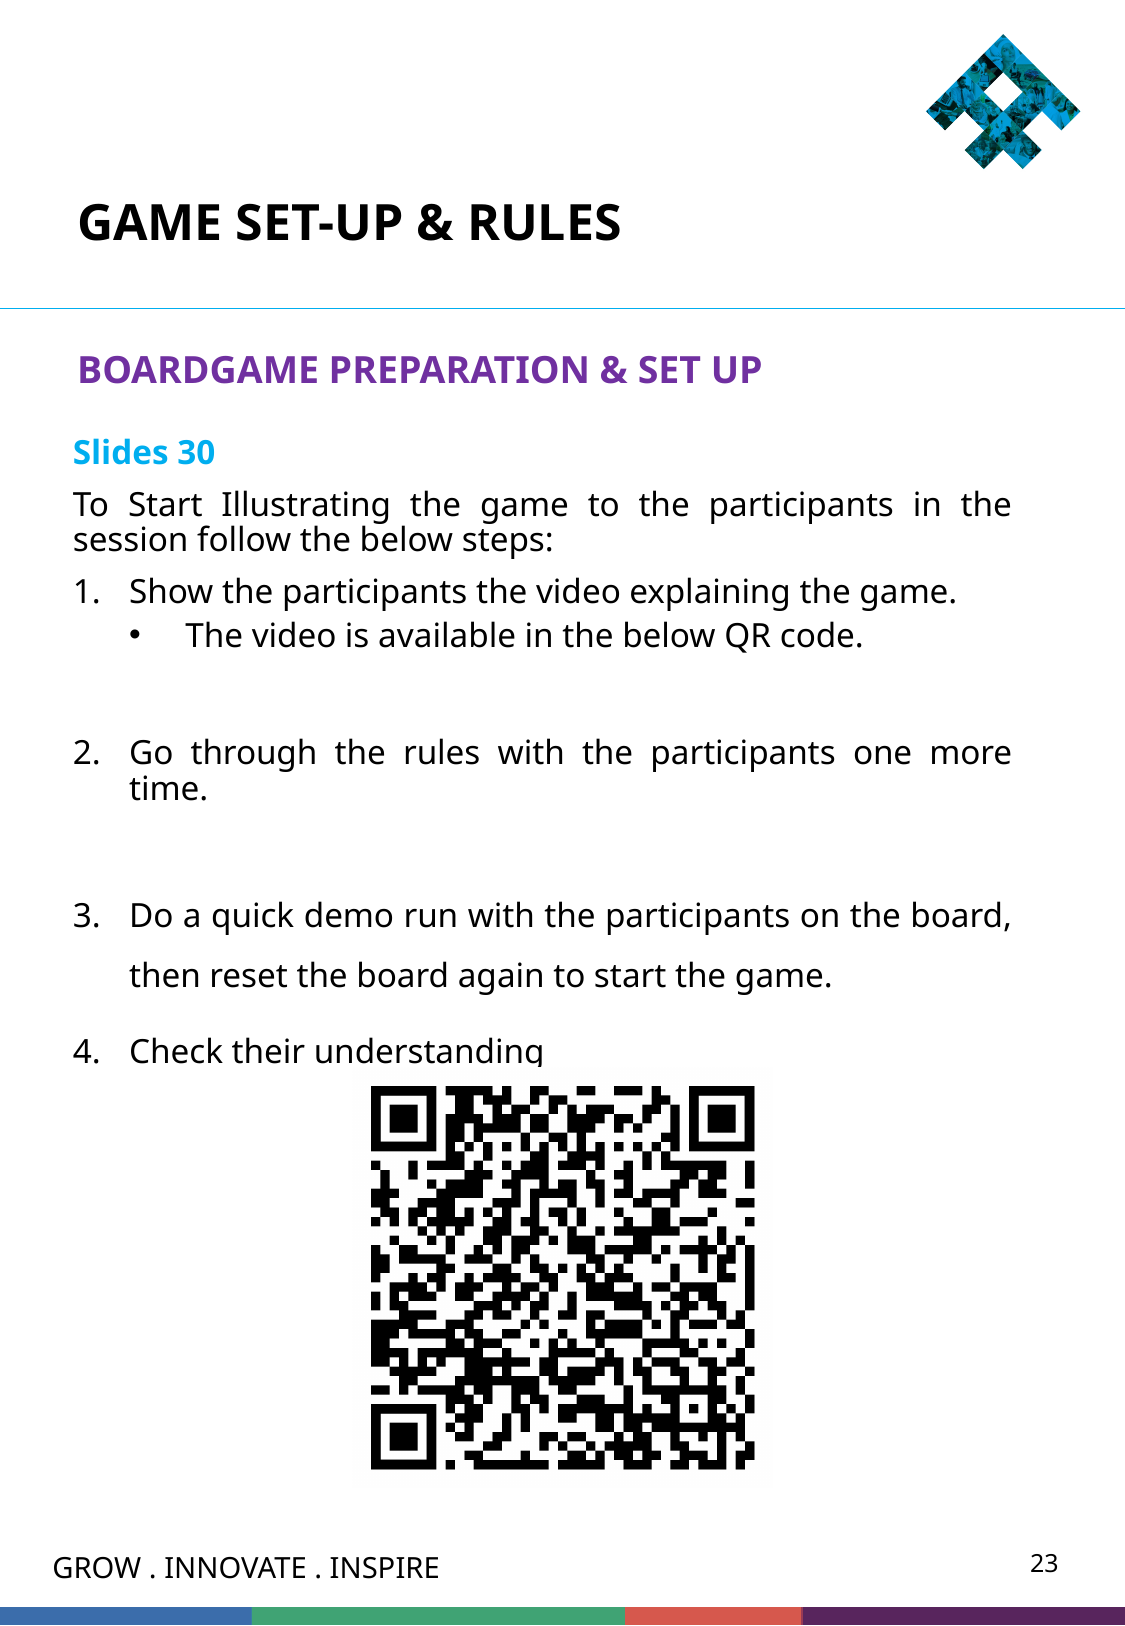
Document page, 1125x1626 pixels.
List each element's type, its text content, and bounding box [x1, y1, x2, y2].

picture [352, 1067, 773, 1488]
title GAME SET-UP & RULES [62, 205, 1033, 259]
subtitle BOARDGAME PREPARATION & SET UP [62, 347, 1033, 390]
picture [0, 1607, 1125, 1625]
list Slides 30 To Start Illustrating the game to the participants in the session follow the below steps: Show the participants the video explaining the game. The video is available in the below QR code. Go through the rules with the participants one more time. Do a quick demo run with the participants on the board, then reset the board again to start the game. Check their understanding [58, 428, 1029, 1386]
slide_number 23 [1001, 1539, 1088, 1593]
picture [918, 19, 1088, 189]
